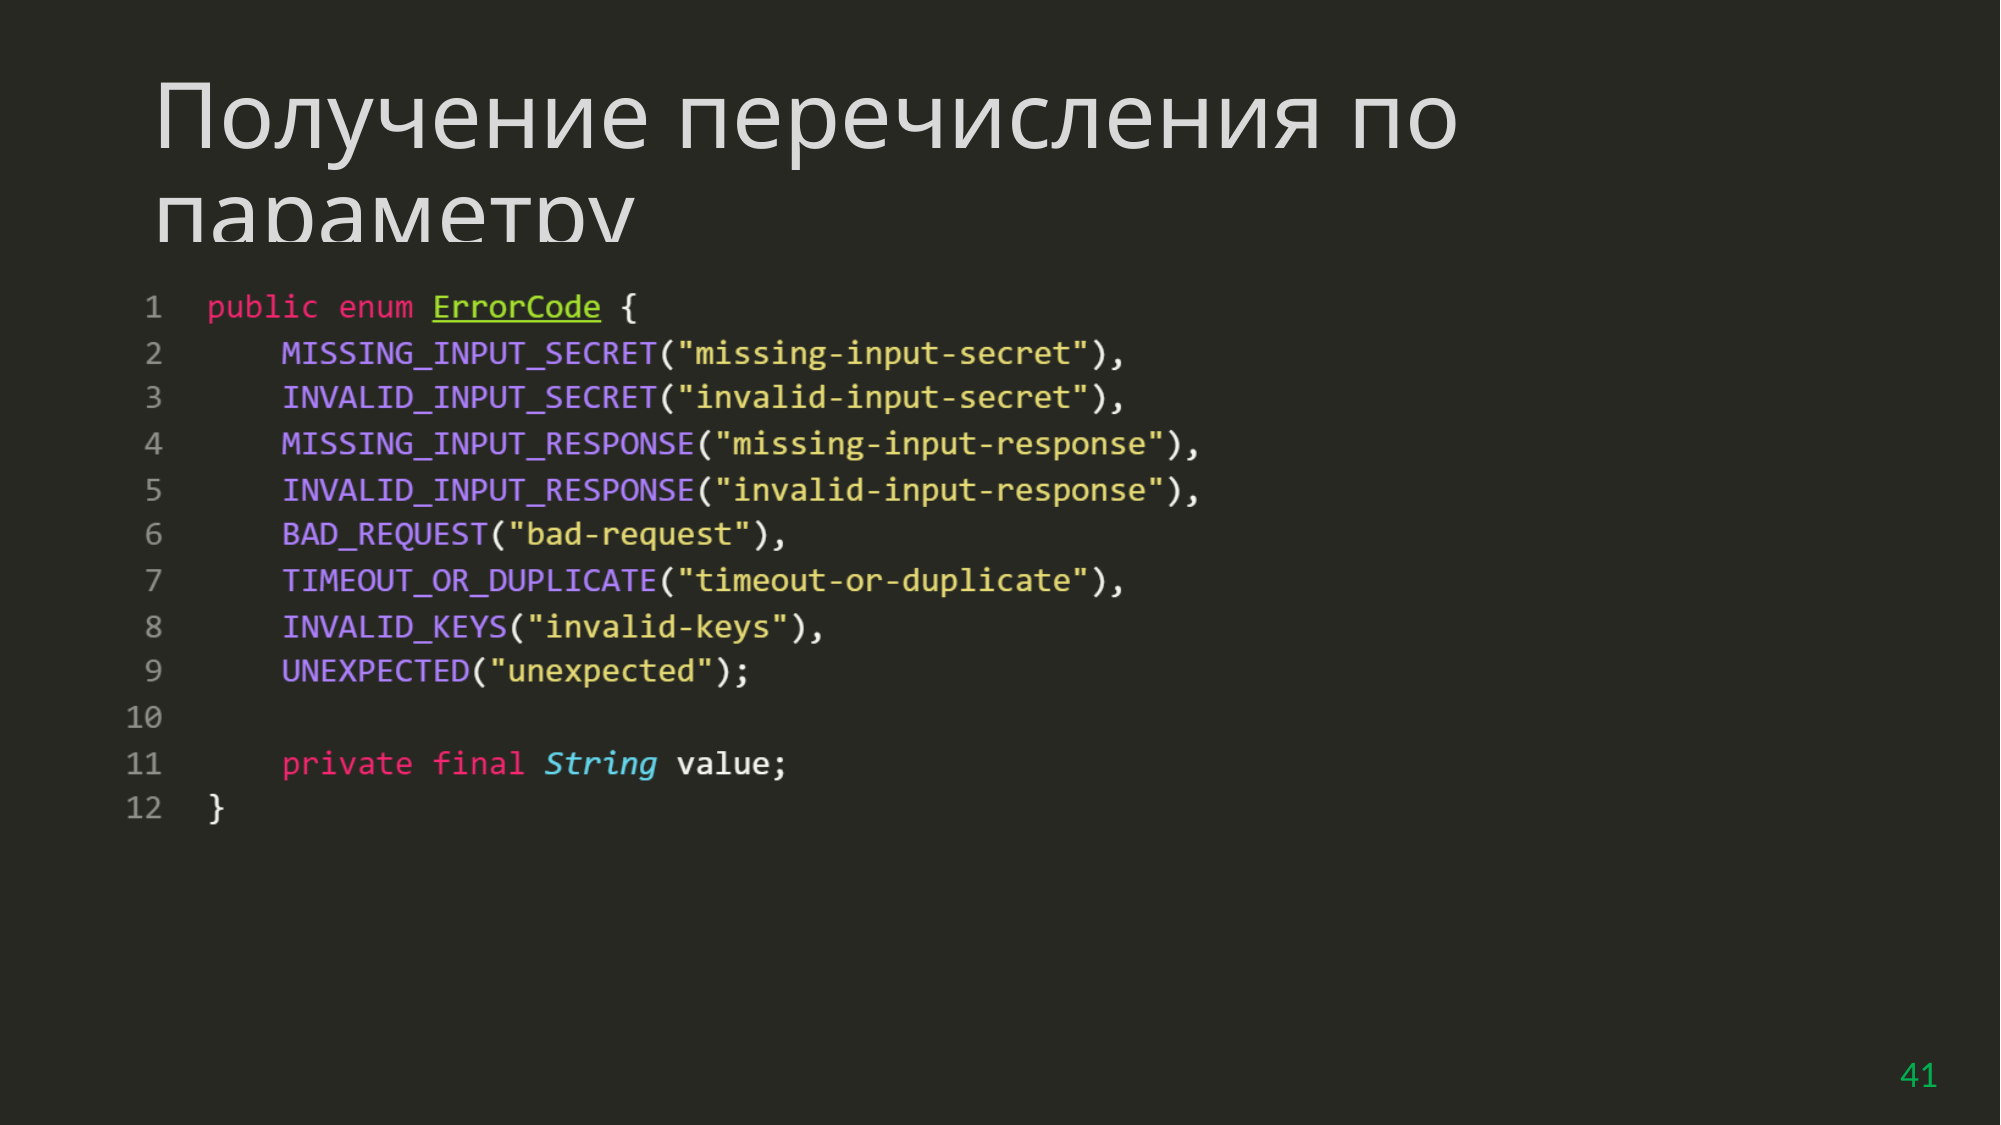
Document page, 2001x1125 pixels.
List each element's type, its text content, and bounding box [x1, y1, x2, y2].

picture [80, 242, 1264, 877]
title Получение перечисления по параметру [137, 59, 1863, 278]
slide_number 41 [1809, 1042, 1953, 1103]
